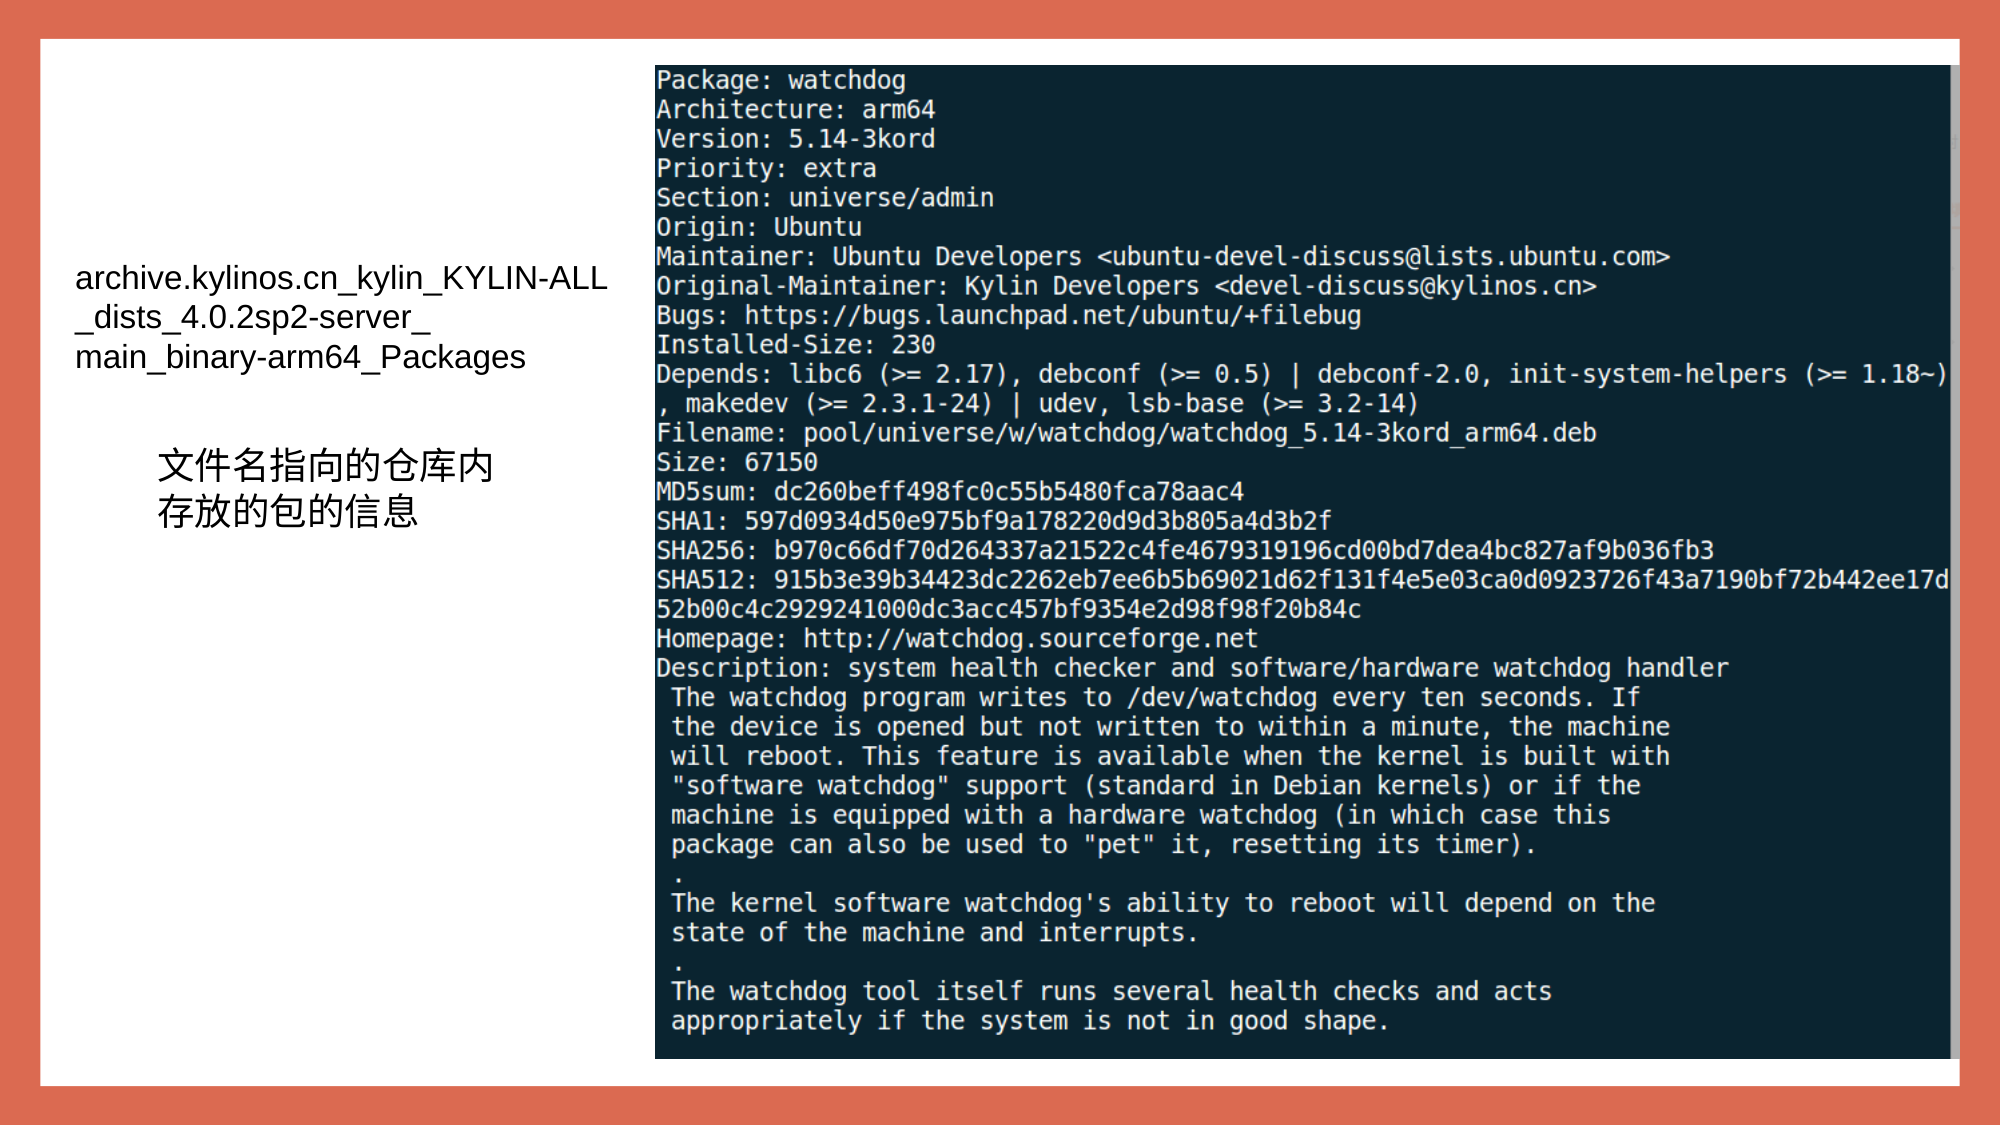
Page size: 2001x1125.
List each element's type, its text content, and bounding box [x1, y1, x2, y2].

text_box archive.kylinos.cn_kylin_KYLIN-ALL _dists_4.0.2sp2-server_ main_binary-arm64_Packages [60, 248, 625, 383]
text_box 文件名指向的仓库内 存放的包的信息 [142, 435, 510, 540]
text_box archive.kylinos.cn_kylin_KYLIN-ALL_dists_4.0.2sp2-server_InRelease [39, 38, 1961, 1087]
picture [655, 65, 1960, 1060]
